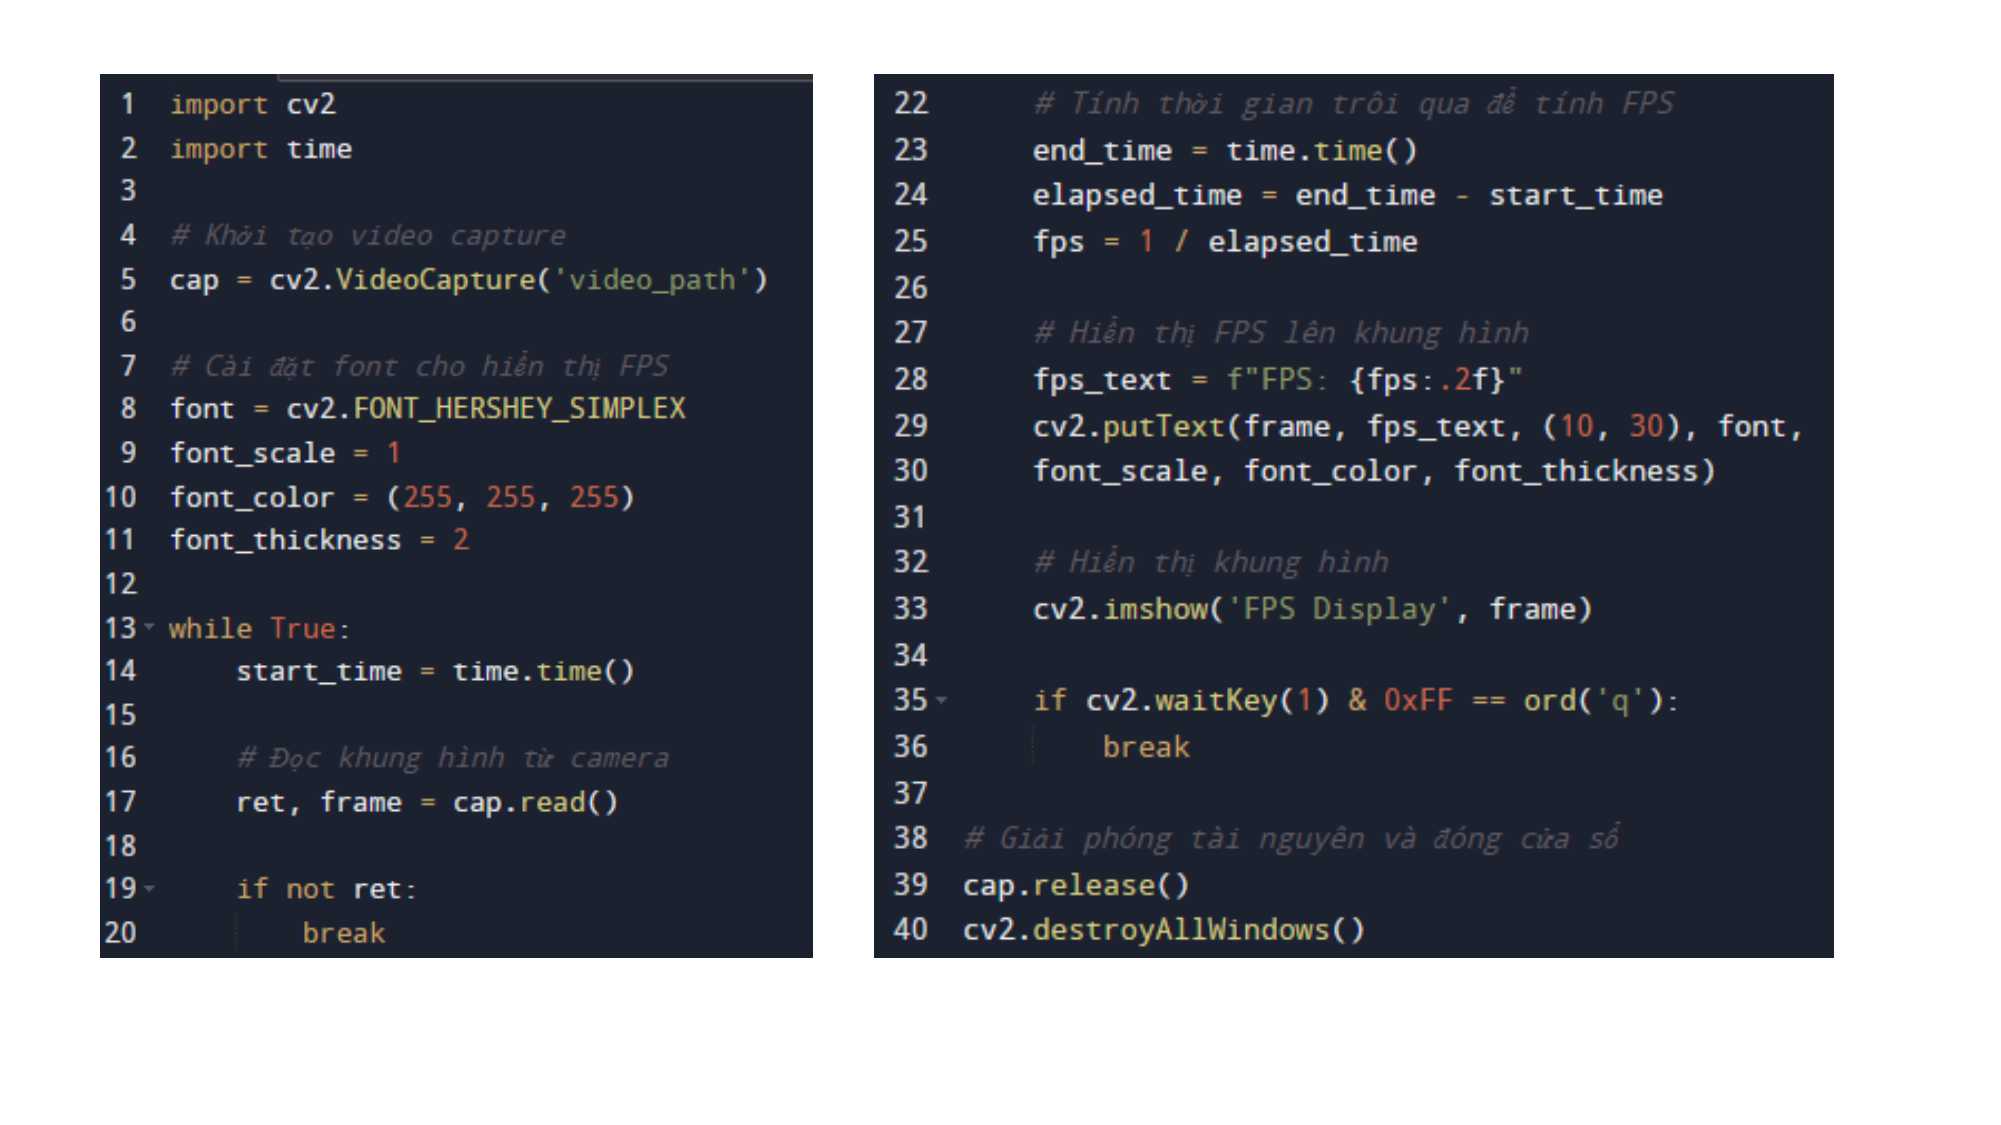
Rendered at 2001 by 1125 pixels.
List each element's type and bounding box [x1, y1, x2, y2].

picture [874, 74, 1834, 958]
picture [100, 74, 813, 958]
